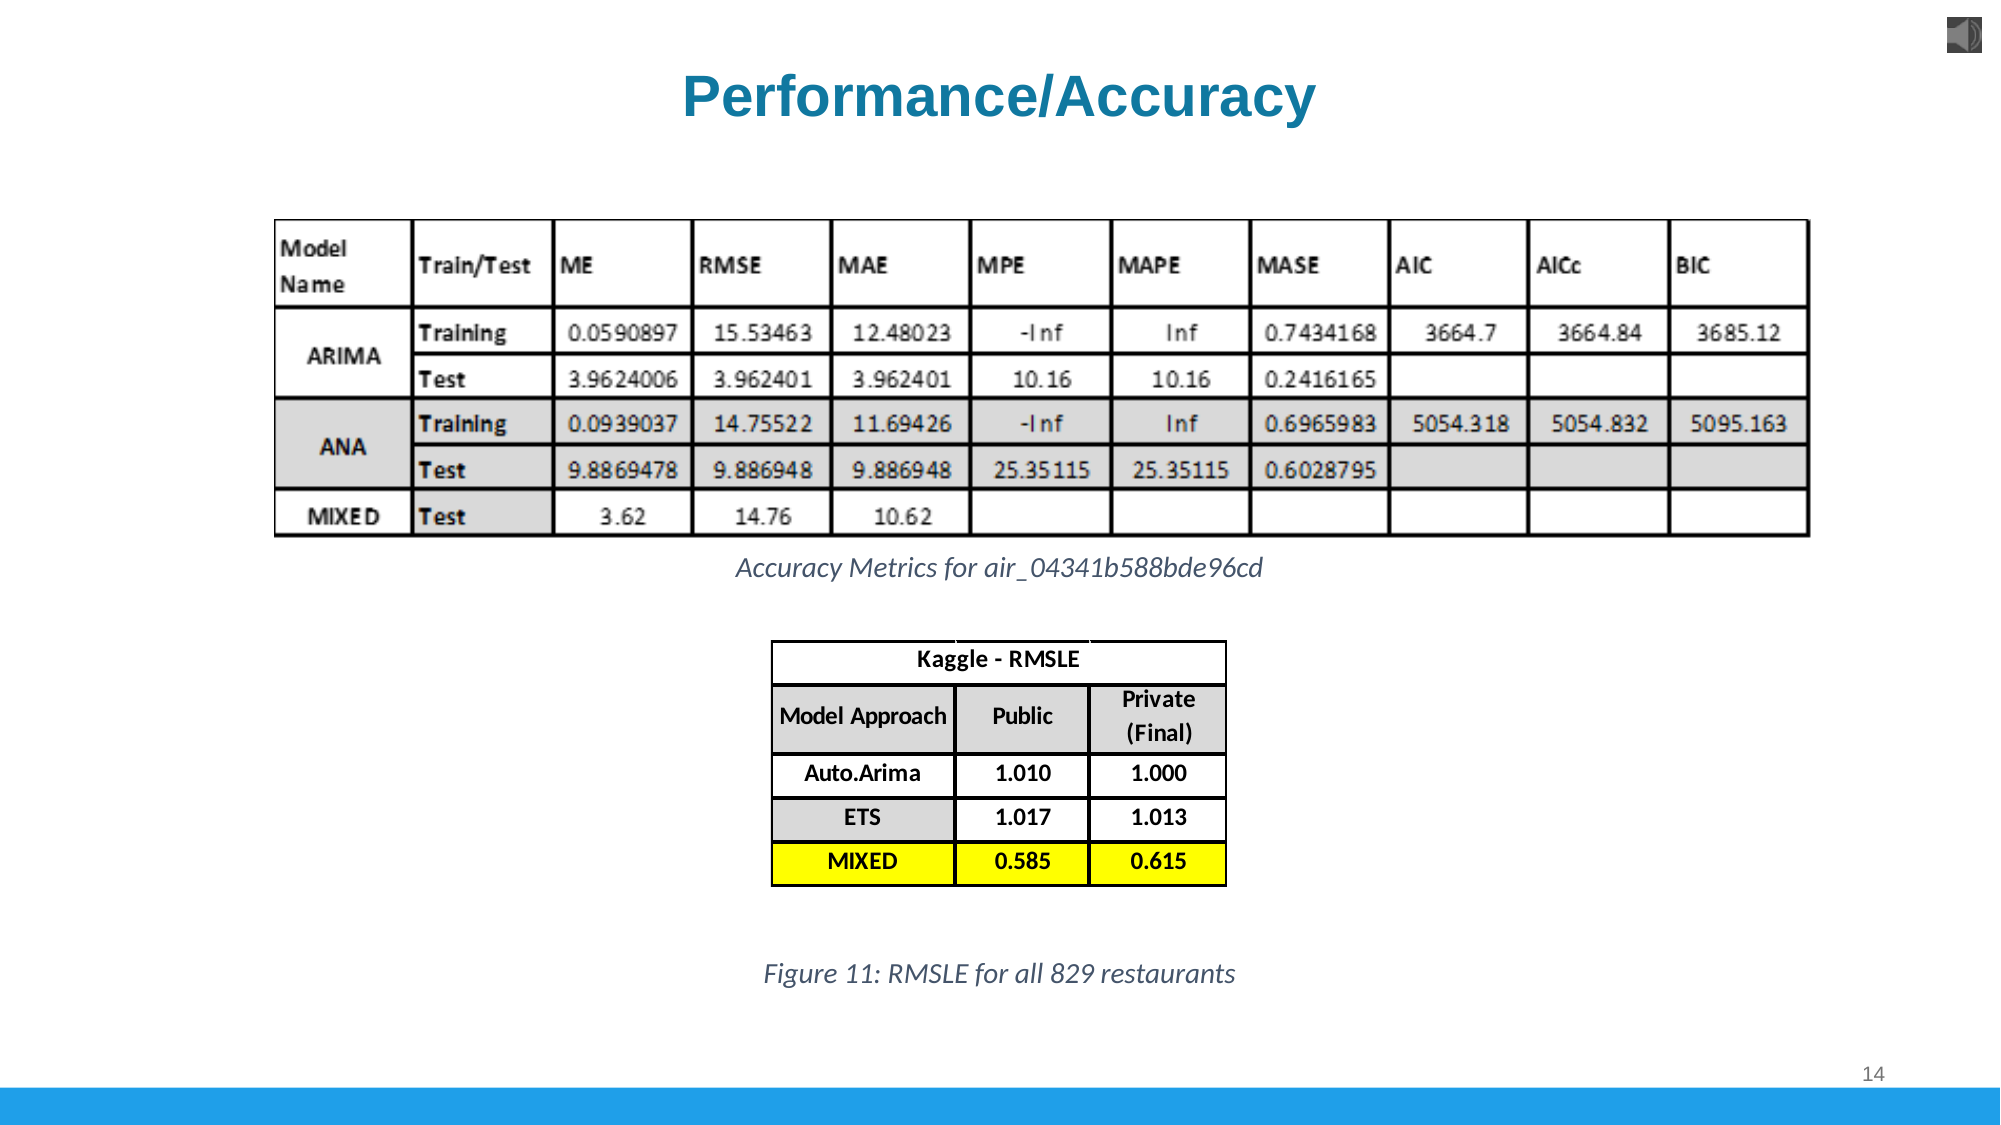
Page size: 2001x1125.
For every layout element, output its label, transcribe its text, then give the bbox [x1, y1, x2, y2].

picture [770, 640, 1230, 889]
text_box Figure 11: RMSLE for all 829 restaurants [760, 953, 1240, 987]
slide_number 14 [1433, 1042, 1900, 1087]
text_box [0, 1087, 2000, 1125]
text_box Accuracy Metrics for air_04341b588bde96cd [668, 548, 1332, 577]
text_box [1945, 16, 1984, 55]
picture [274, 219, 1813, 540]
title Performance/Accuracy [0, 20, 2000, 136]
